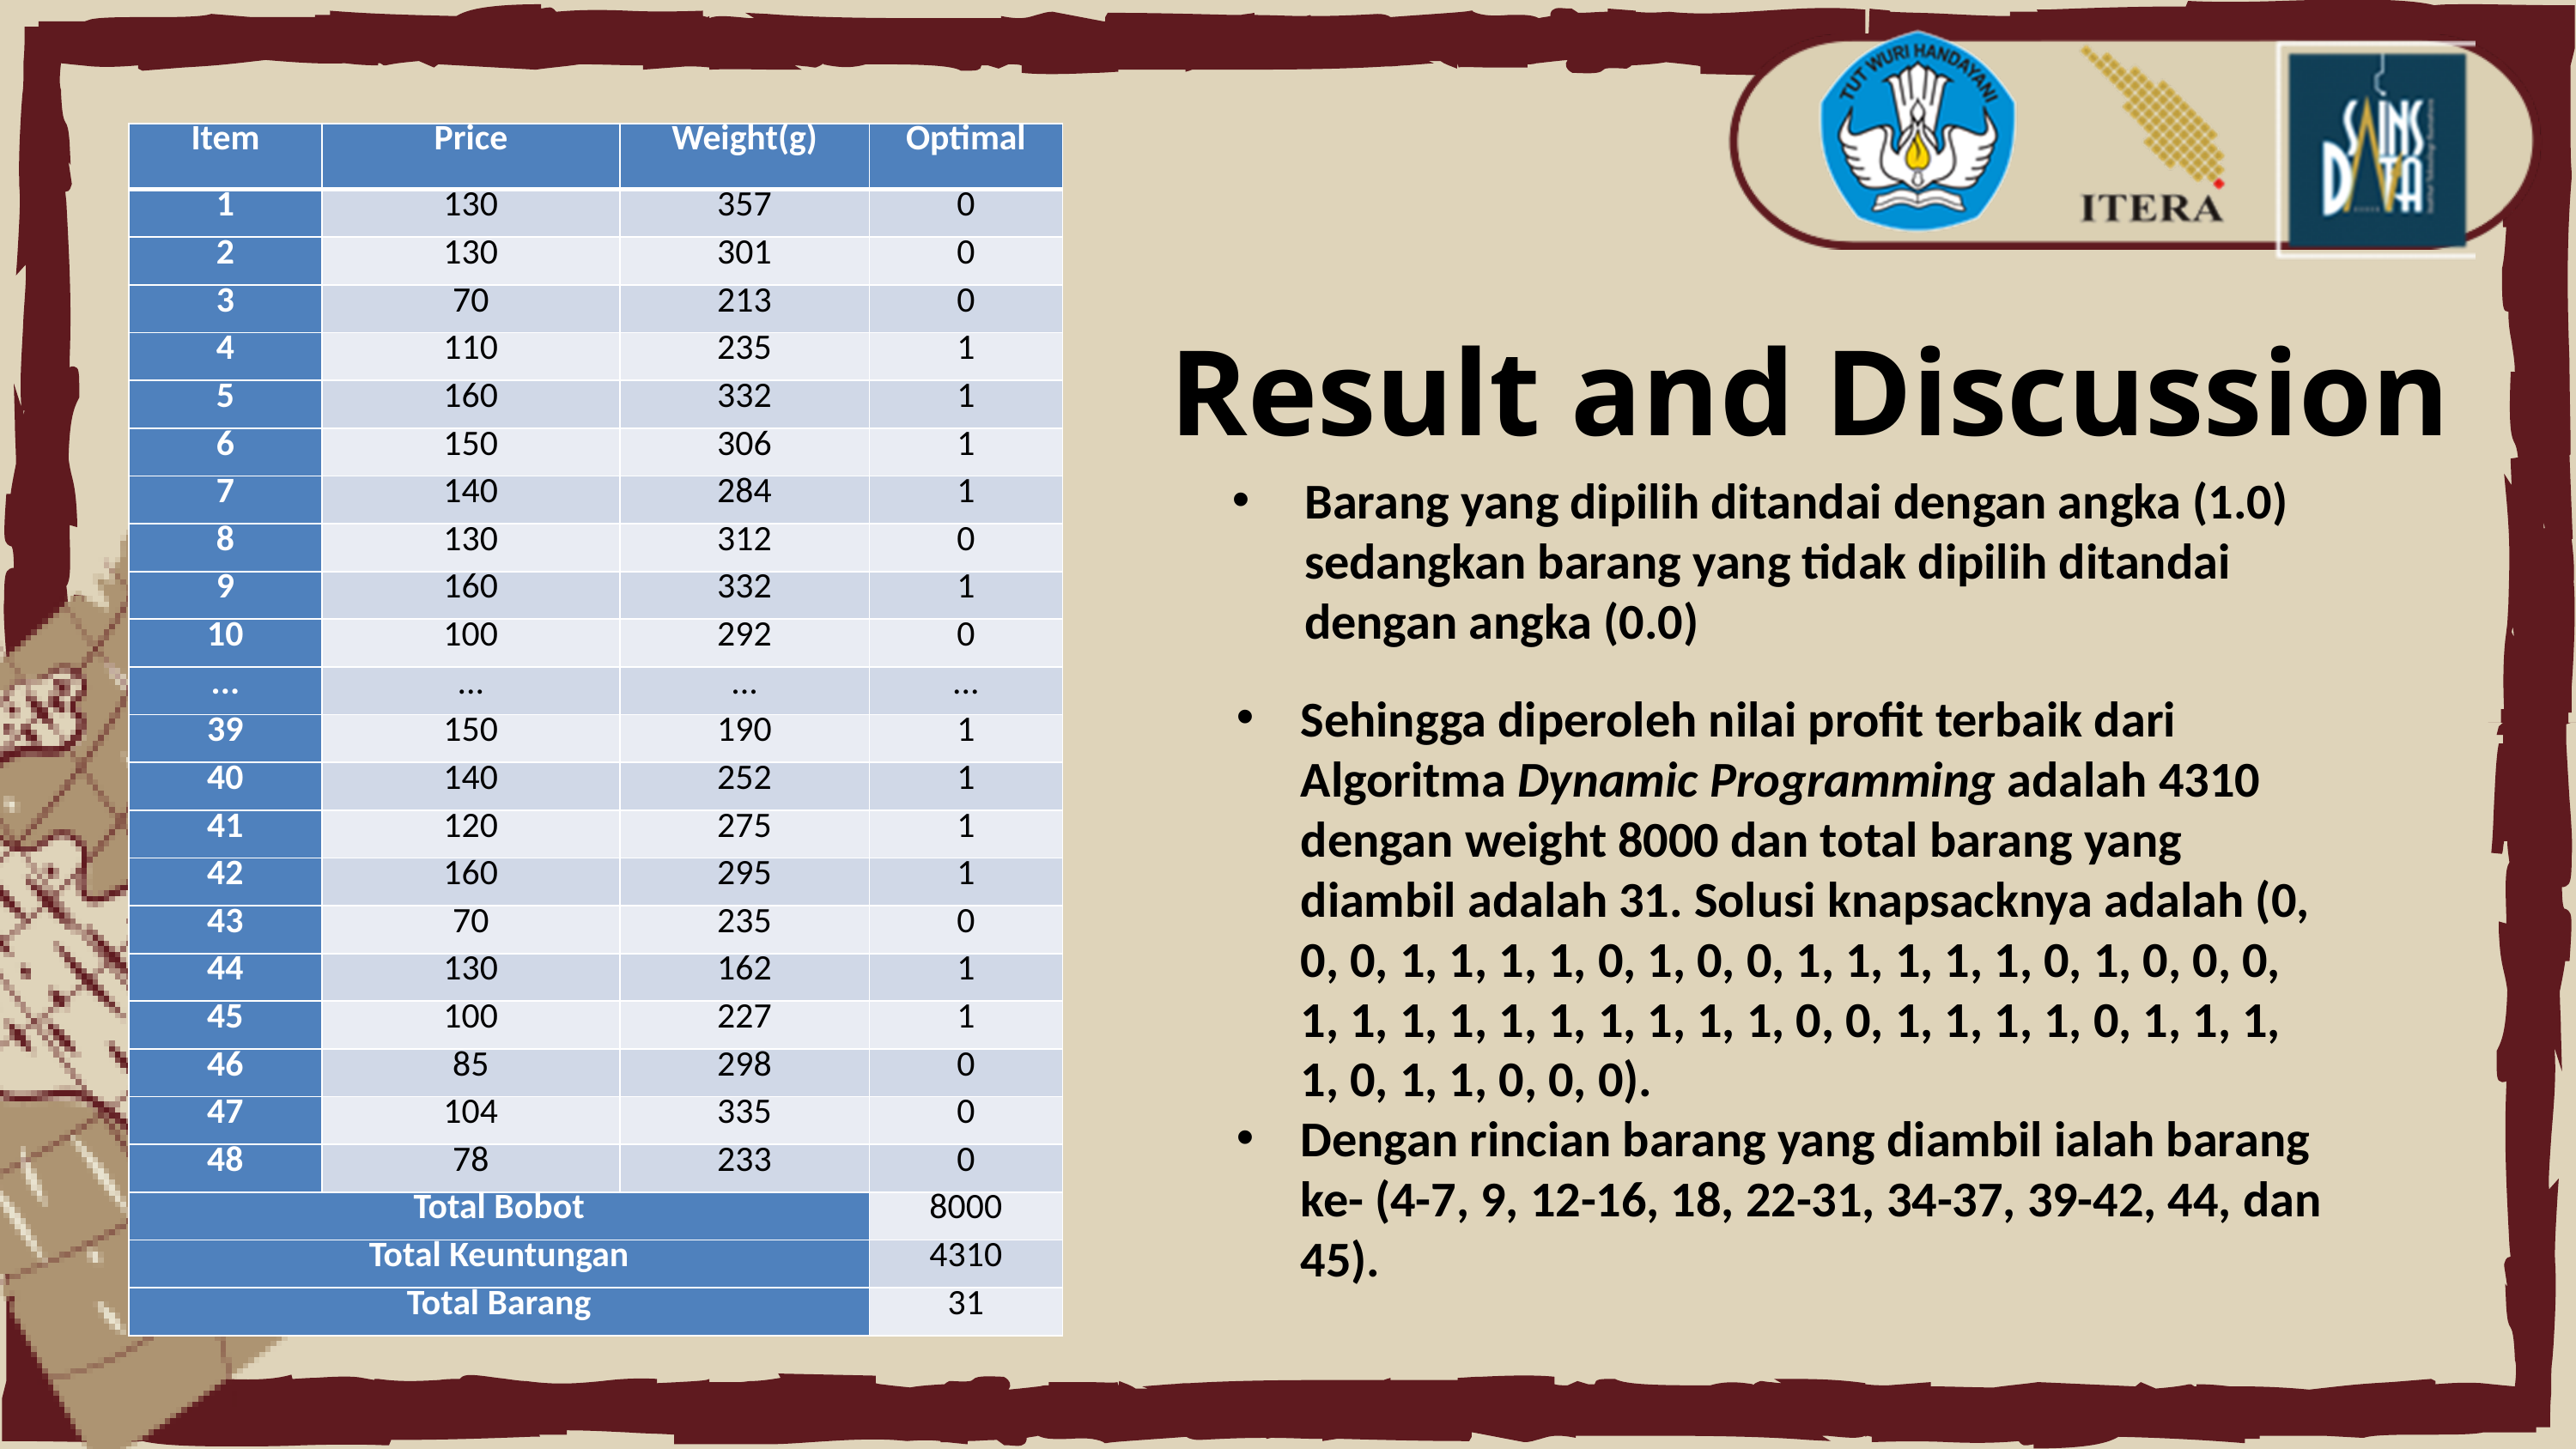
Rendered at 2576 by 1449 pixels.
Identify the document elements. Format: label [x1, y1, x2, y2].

picture [0, 235, 727, 1449]
picture [1719, 25, 2544, 262]
text_box [0, 0, 2576, 1449]
